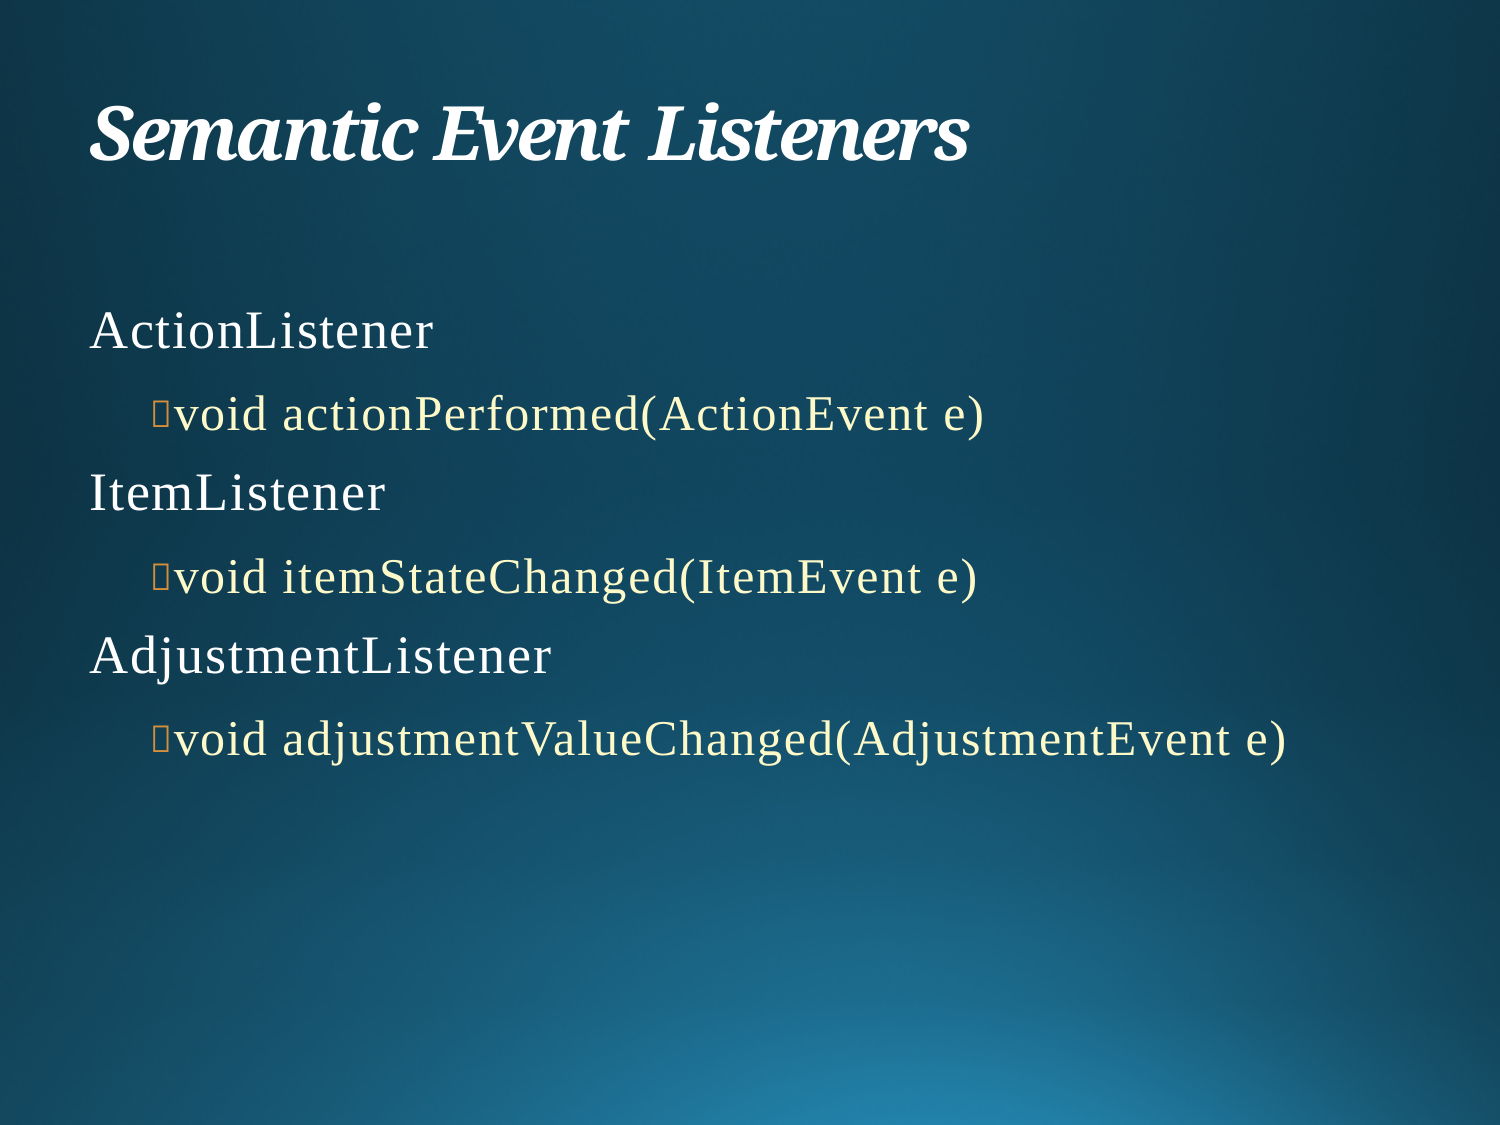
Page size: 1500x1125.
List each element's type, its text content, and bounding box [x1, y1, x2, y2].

picture [0, 0, 1500, 1125]
text_box ActionListener void actionPerformed(ActionEvent e) ItemListener void itemStateChanged(ItemEvent e) AdjustmentListener void adjustmentValueChanged(AdjustmentEvent e) [83, 284, 1322, 769]
title Semantic Event Listeners [83, 34, 1125, 225]
